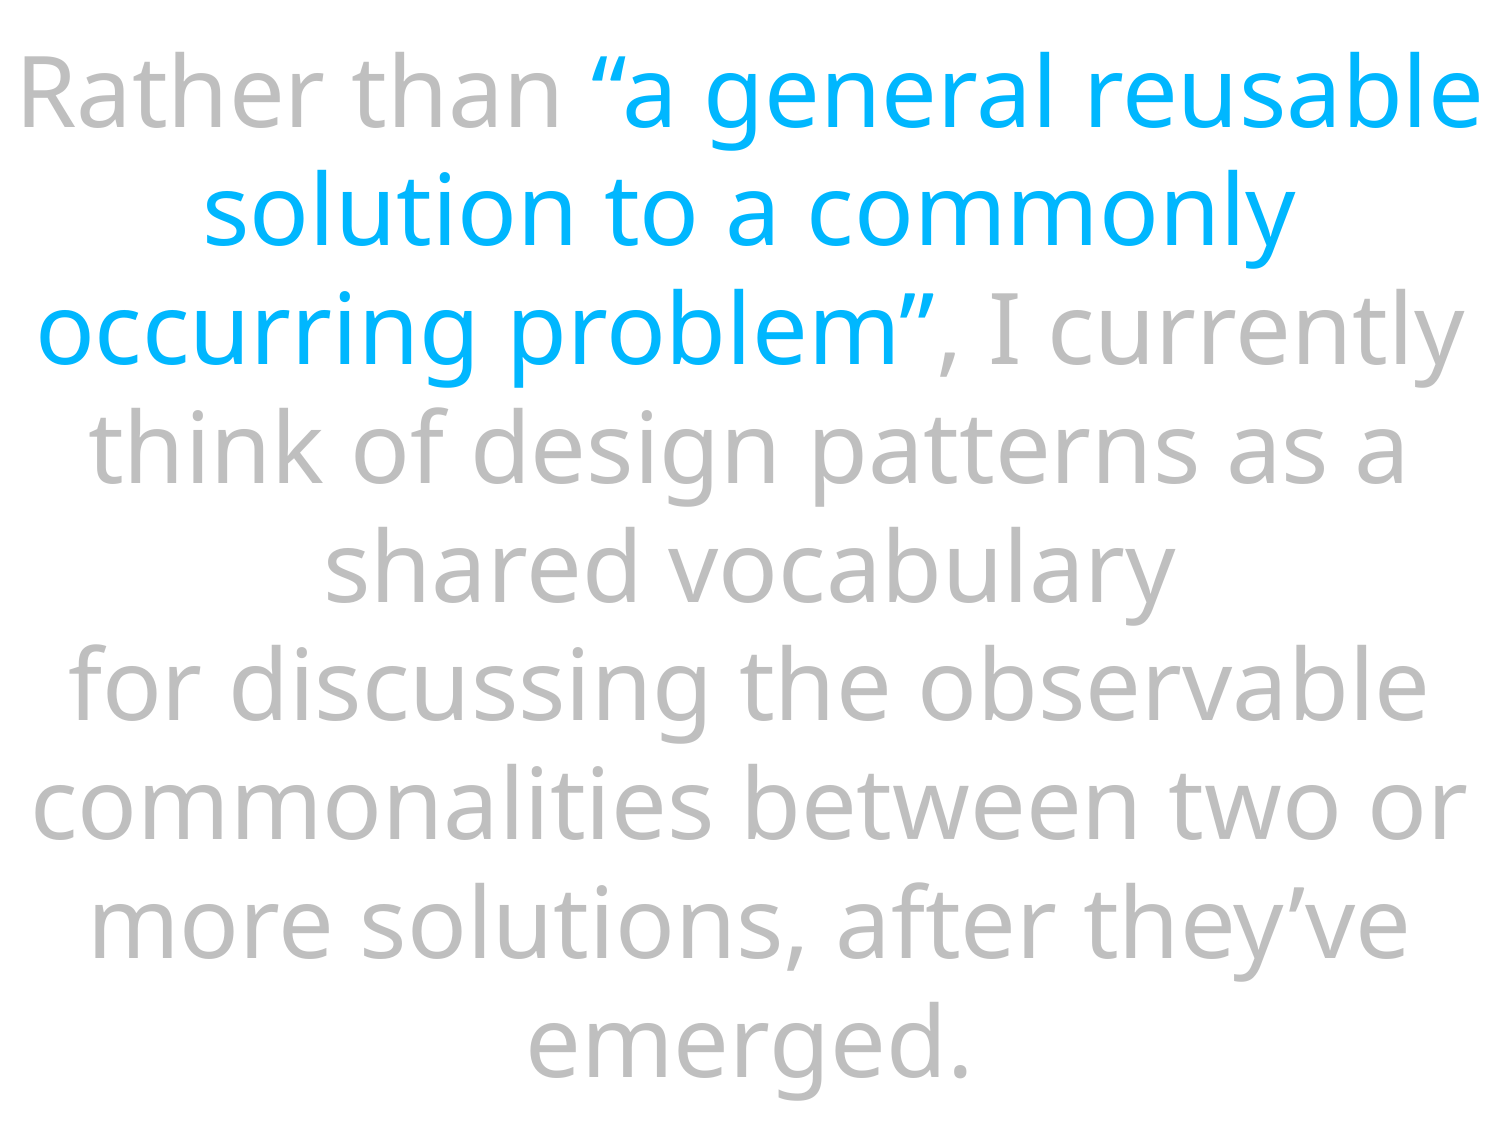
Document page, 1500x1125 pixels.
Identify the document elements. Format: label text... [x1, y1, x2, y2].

title Rather than “a general reusable solution to a commonly occurring problem”, I currently think of design patterns as a shared vocabulary for discussing the observable commonalities between two or more solutions, after they’ve emerged. [0, 0, 1500, 1125]
